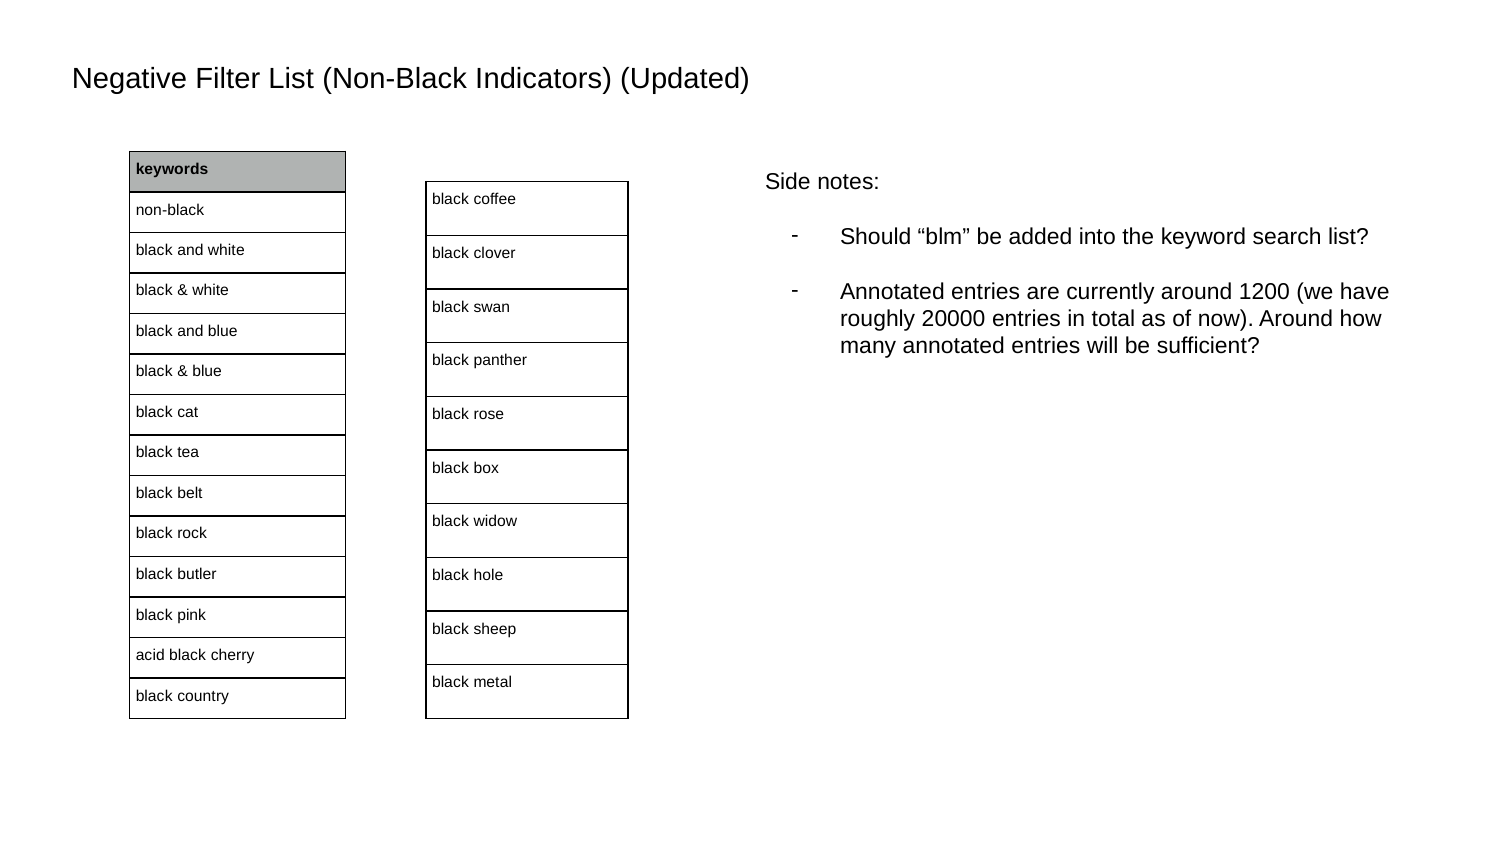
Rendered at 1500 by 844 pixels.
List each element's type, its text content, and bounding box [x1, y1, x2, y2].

table_cell black country [130, 679, 345, 718]
table_cell black widow [427, 504, 627, 557]
table_cell black metal [427, 665, 627, 718]
table_cell non-black [130, 193, 345, 232]
table_cell acid black cherry [130, 638, 345, 677]
table_cell black and white [130, 233, 345, 272]
table_cell black sheep [427, 612, 627, 664]
table_cell black cat [130, 395, 345, 434]
text_box Side notes: Should “blm” be added into the keyword search list? Annotated entries are currently around 1200 (we have roughly 20000 entries in total as of now). Around how many annotated entries will be sufficient? [749, 151, 1444, 374]
table_cell black & blue [130, 355, 345, 394]
table_cell black & white [130, 274, 345, 313]
table_cell black butler [130, 557, 345, 596]
table_cell black rock [130, 517, 345, 556]
table_header black coffee [427, 182, 627, 235]
table_cell black swan [427, 290, 627, 342]
table_cell black belt [130, 476, 345, 515]
text_box Negative Filter List (Non-Black Indicators) (Updated) [56, 44, 1493, 110]
table_cell black tea [130, 436, 345, 475]
table_cell black hole [427, 558, 627, 610]
table_cell black and blue [130, 314, 345, 353]
table_header keywords [130, 152, 345, 191]
table_cell black rose [427, 397, 627, 449]
table_cell black panther [427, 343, 627, 396]
table_cell black box [427, 451, 627, 503]
table_cell black pink [130, 598, 345, 637]
table_cell black clover [427, 236, 627, 288]
